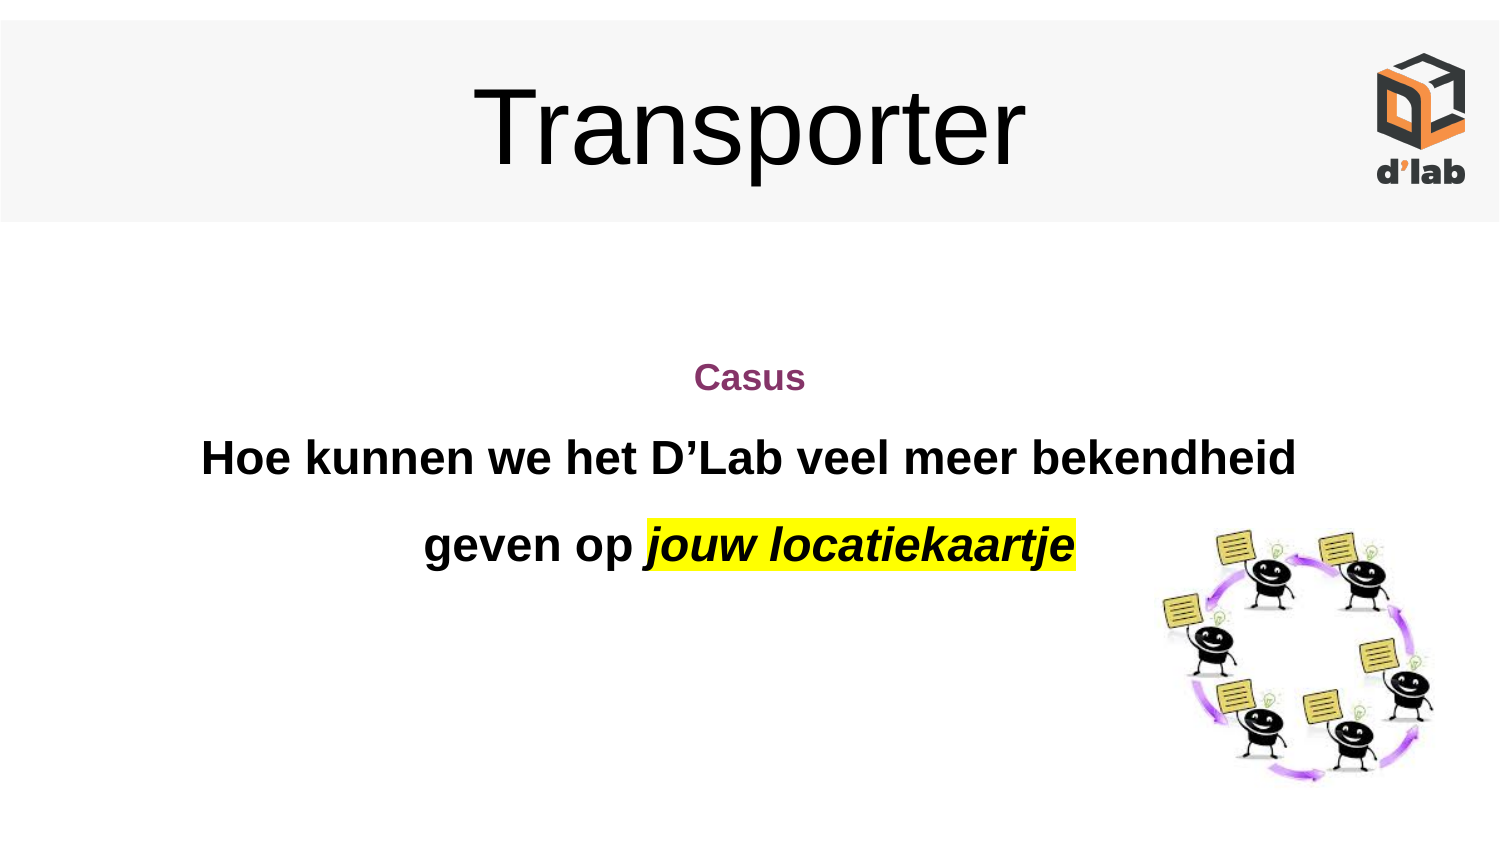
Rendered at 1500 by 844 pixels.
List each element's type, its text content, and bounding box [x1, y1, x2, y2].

picture [1377, 53, 1465, 184]
picture [1154, 527, 1436, 808]
title Transporter [0, 20, 1500, 222]
text_box Casus Hoe kunnen we het D’Lab veel meer bekendheid geven op jouw locatiekaartje [134, 238, 1366, 663]
